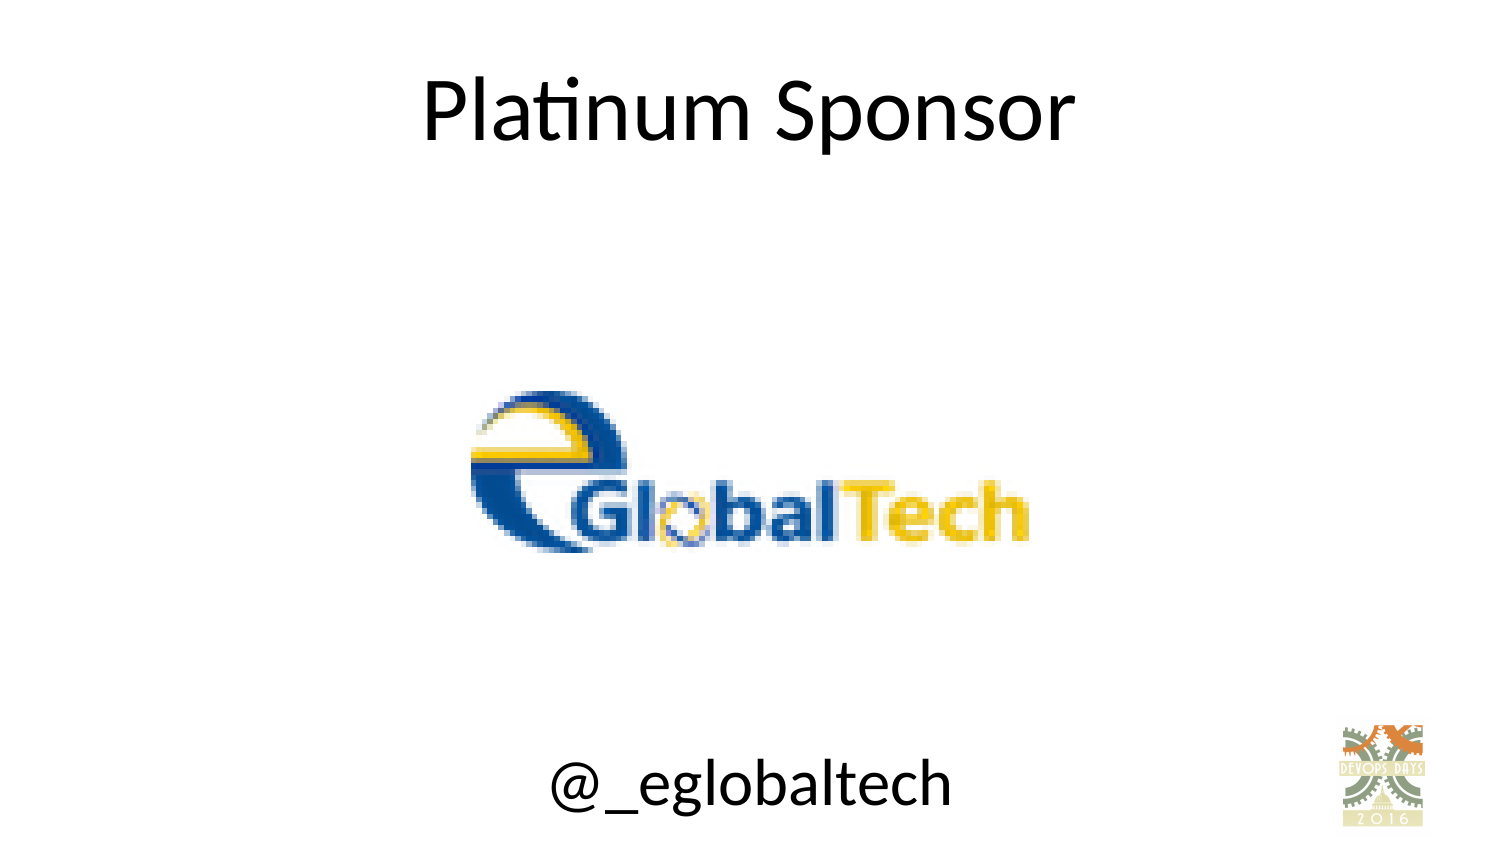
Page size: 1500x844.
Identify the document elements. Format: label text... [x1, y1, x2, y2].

text_box @_eglobaltech [512, 763, 988, 827]
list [74, 196, 1426, 754]
picture [1336, 716, 1430, 837]
title Platinum Sponsor [75, 33, 1425, 175]
